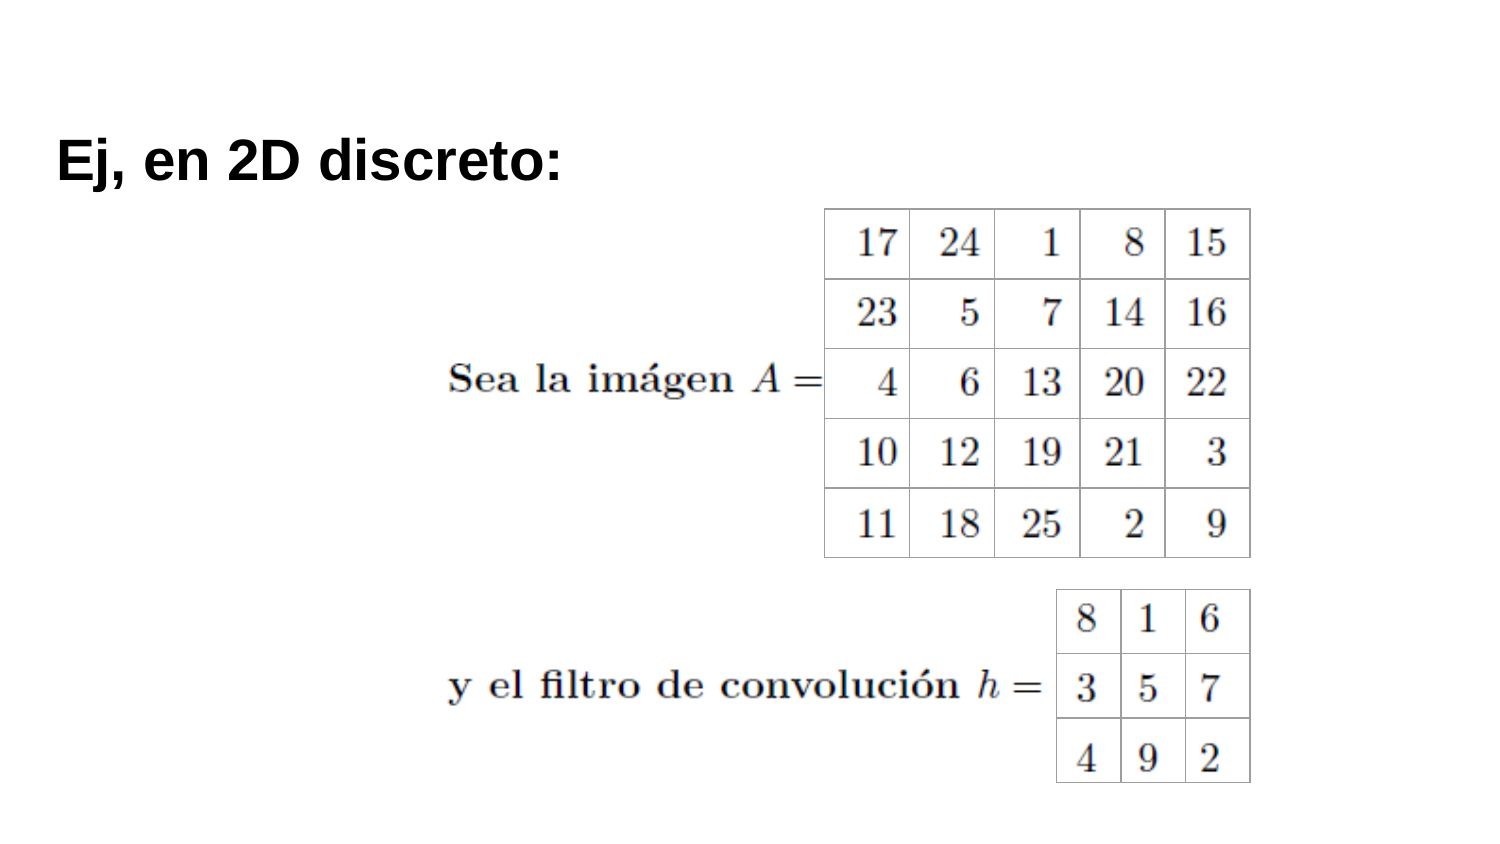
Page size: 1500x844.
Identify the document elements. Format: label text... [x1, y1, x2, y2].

picture [432, 208, 1251, 791]
text_box Ej, en 2D discreto: [41, 114, 1477, 551]
